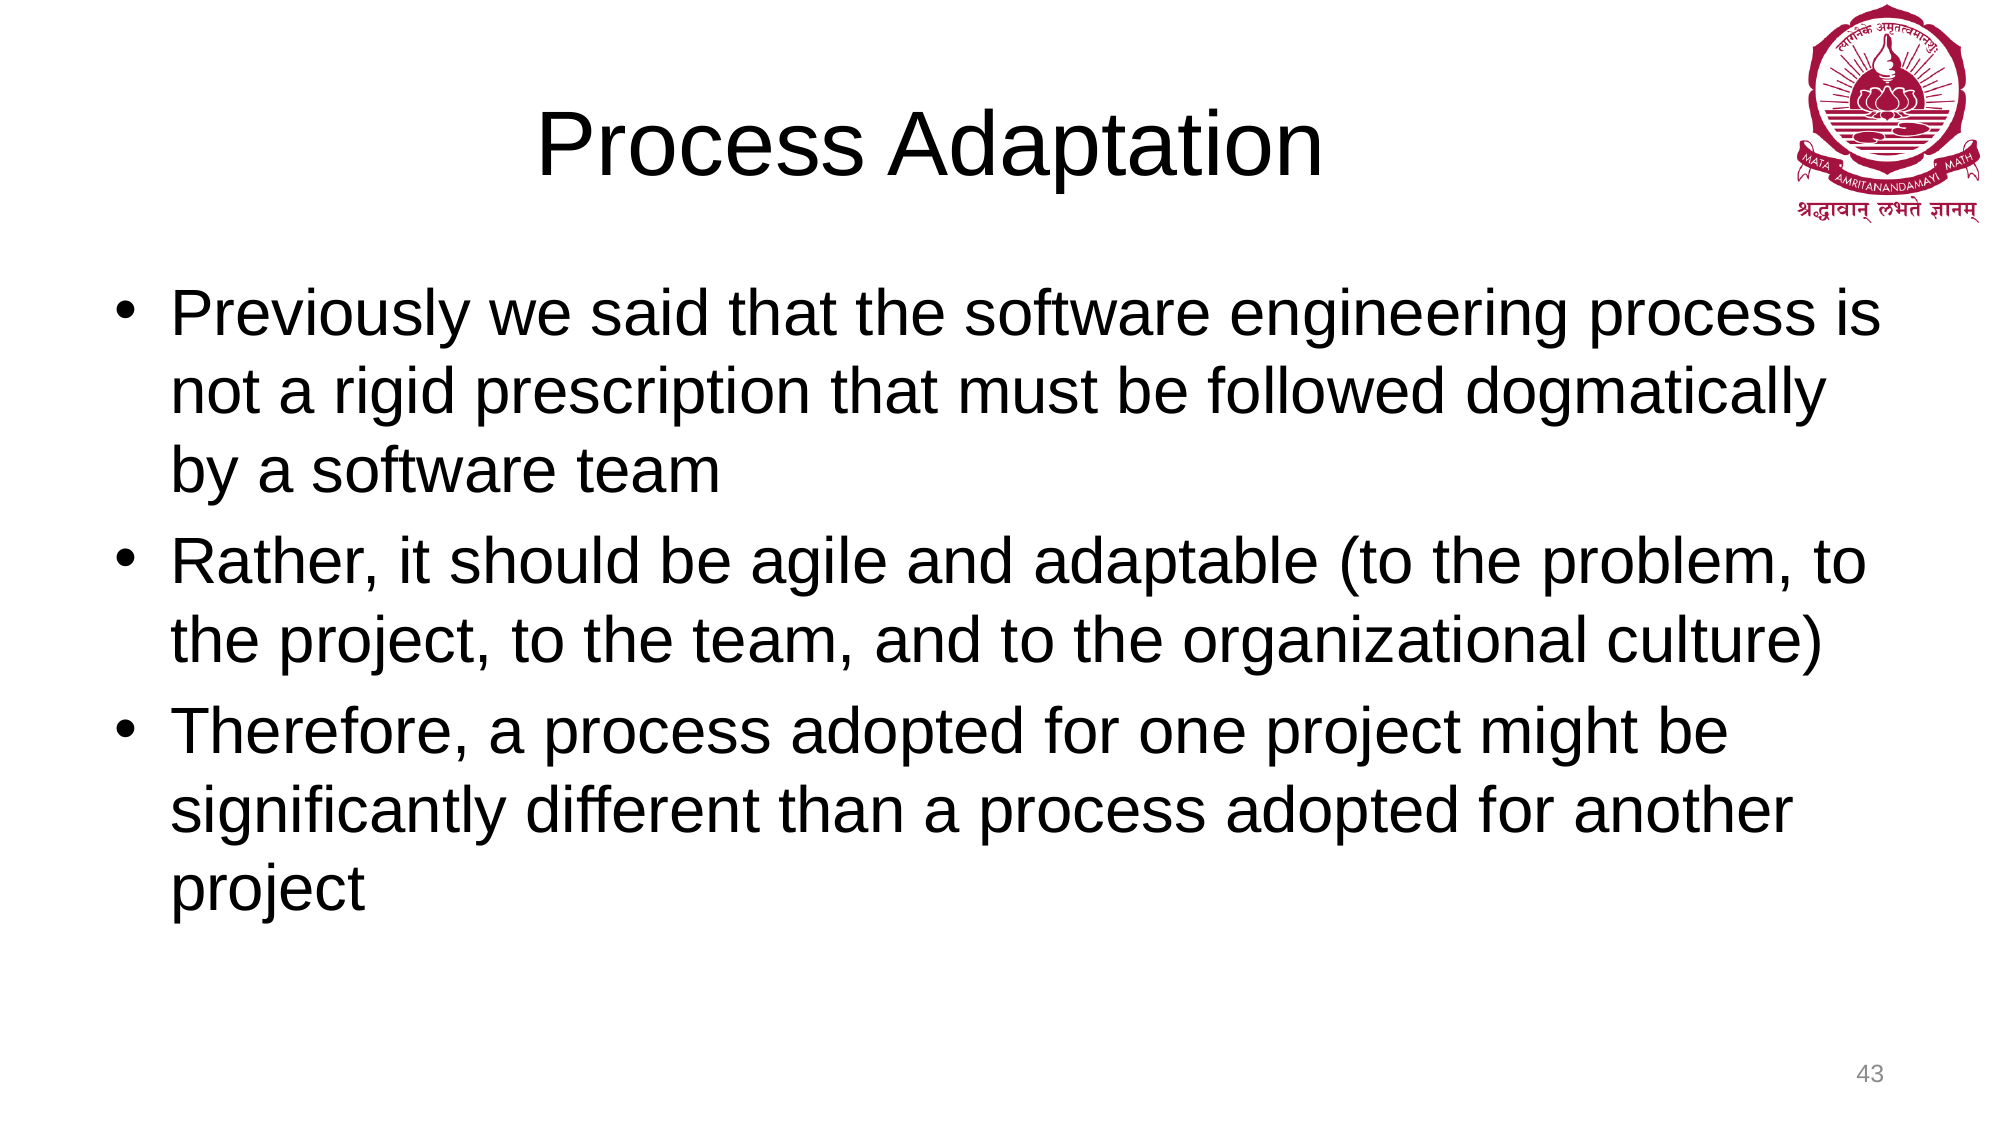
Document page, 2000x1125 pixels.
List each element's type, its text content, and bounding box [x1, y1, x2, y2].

title Process Adaptation [99, 45, 1763, 233]
list Previously we said that the software engineering process is not a rigid prescription that must be followed dogmatically by a software team Rather, it should be agile and adaptable (to the problem, to the project, to the team, and to the organizational culture) Therefore, a process adopted for one project might be significantly different than a process adopted for another project [99, 262, 1900, 1005]
slide_number 43 [1432, 1042, 1900, 1103]
picture [1776, 1, 2000, 225]
